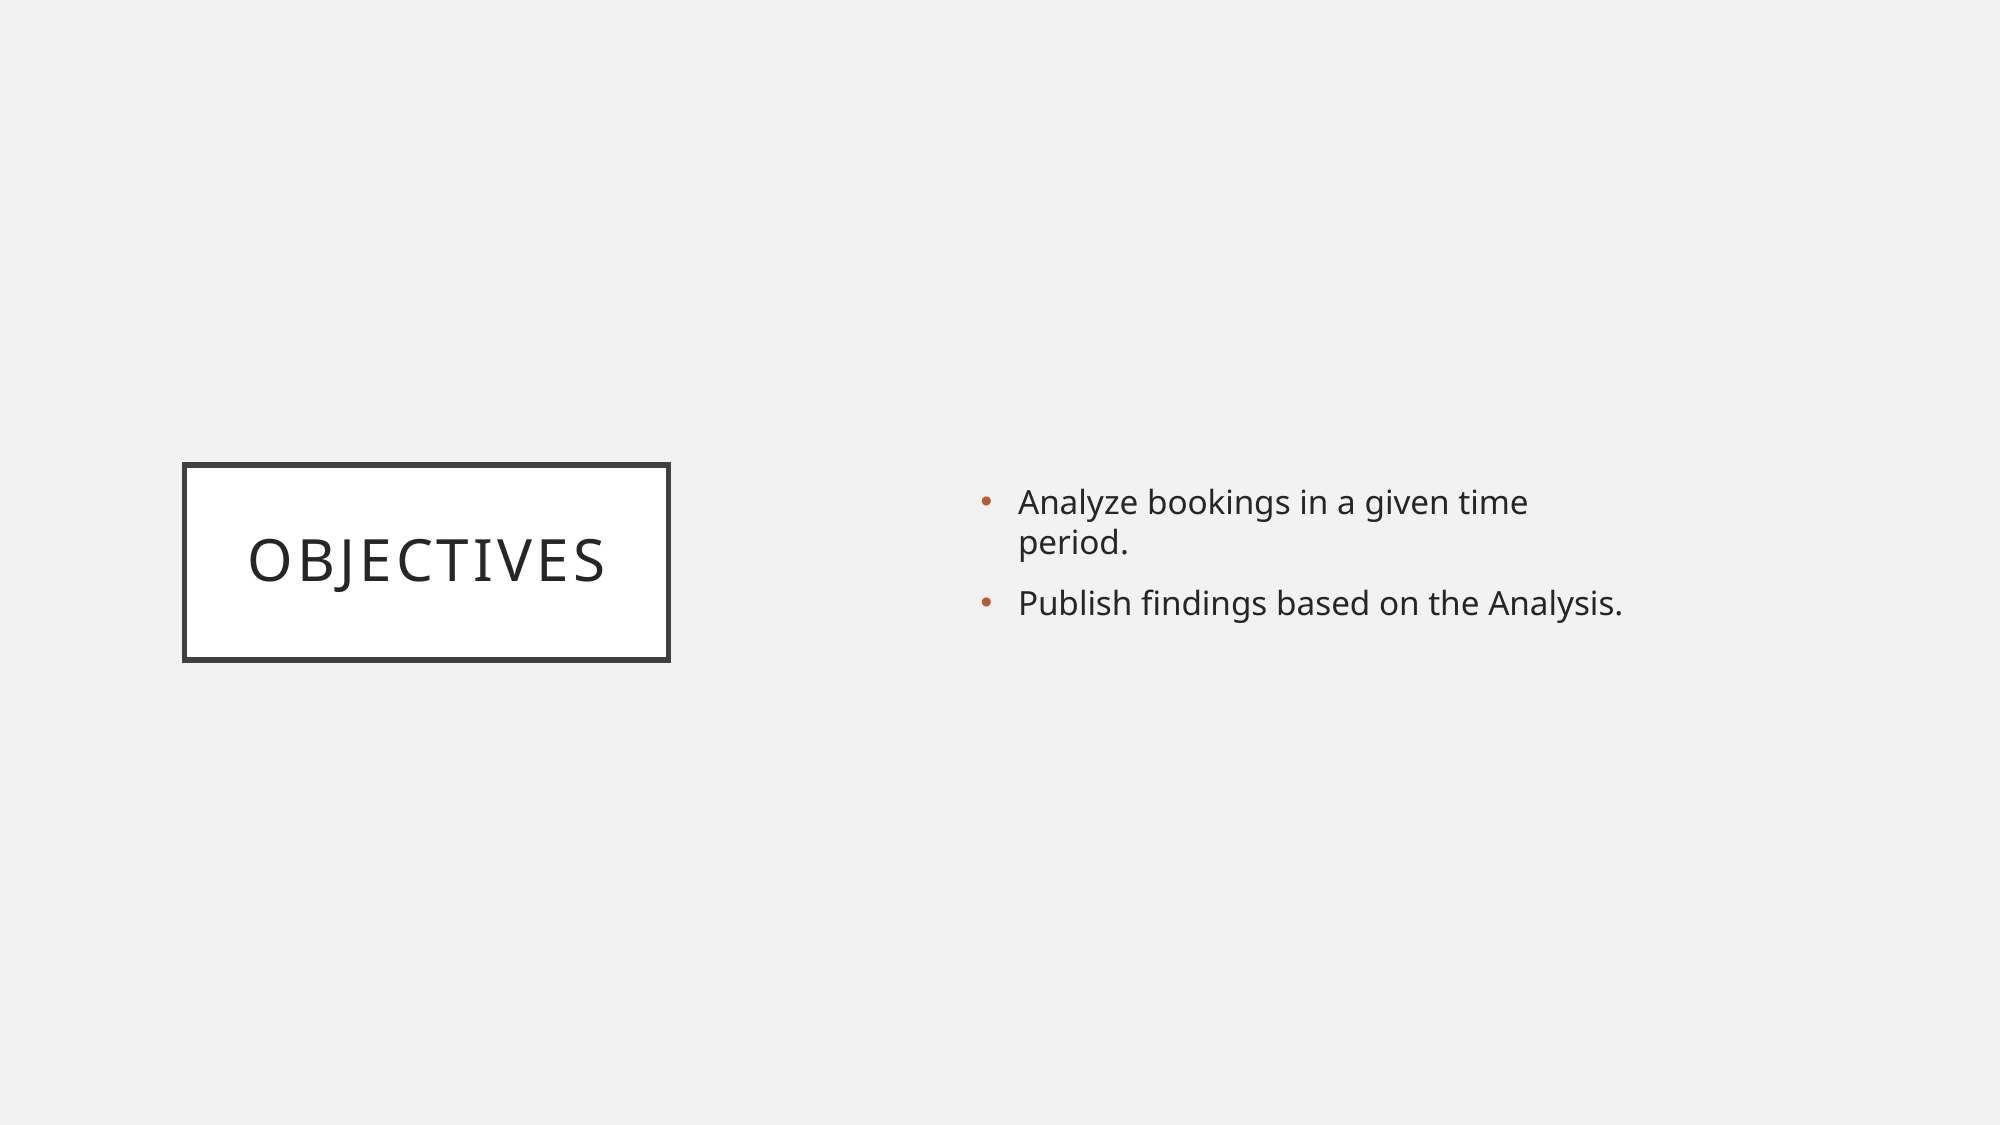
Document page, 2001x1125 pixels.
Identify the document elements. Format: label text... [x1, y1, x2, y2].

title Objectives [182, 462, 671, 663]
list Analyze bookings in a given time period. Publish findings based on the Analysis. [928, 473, 1648, 652]
